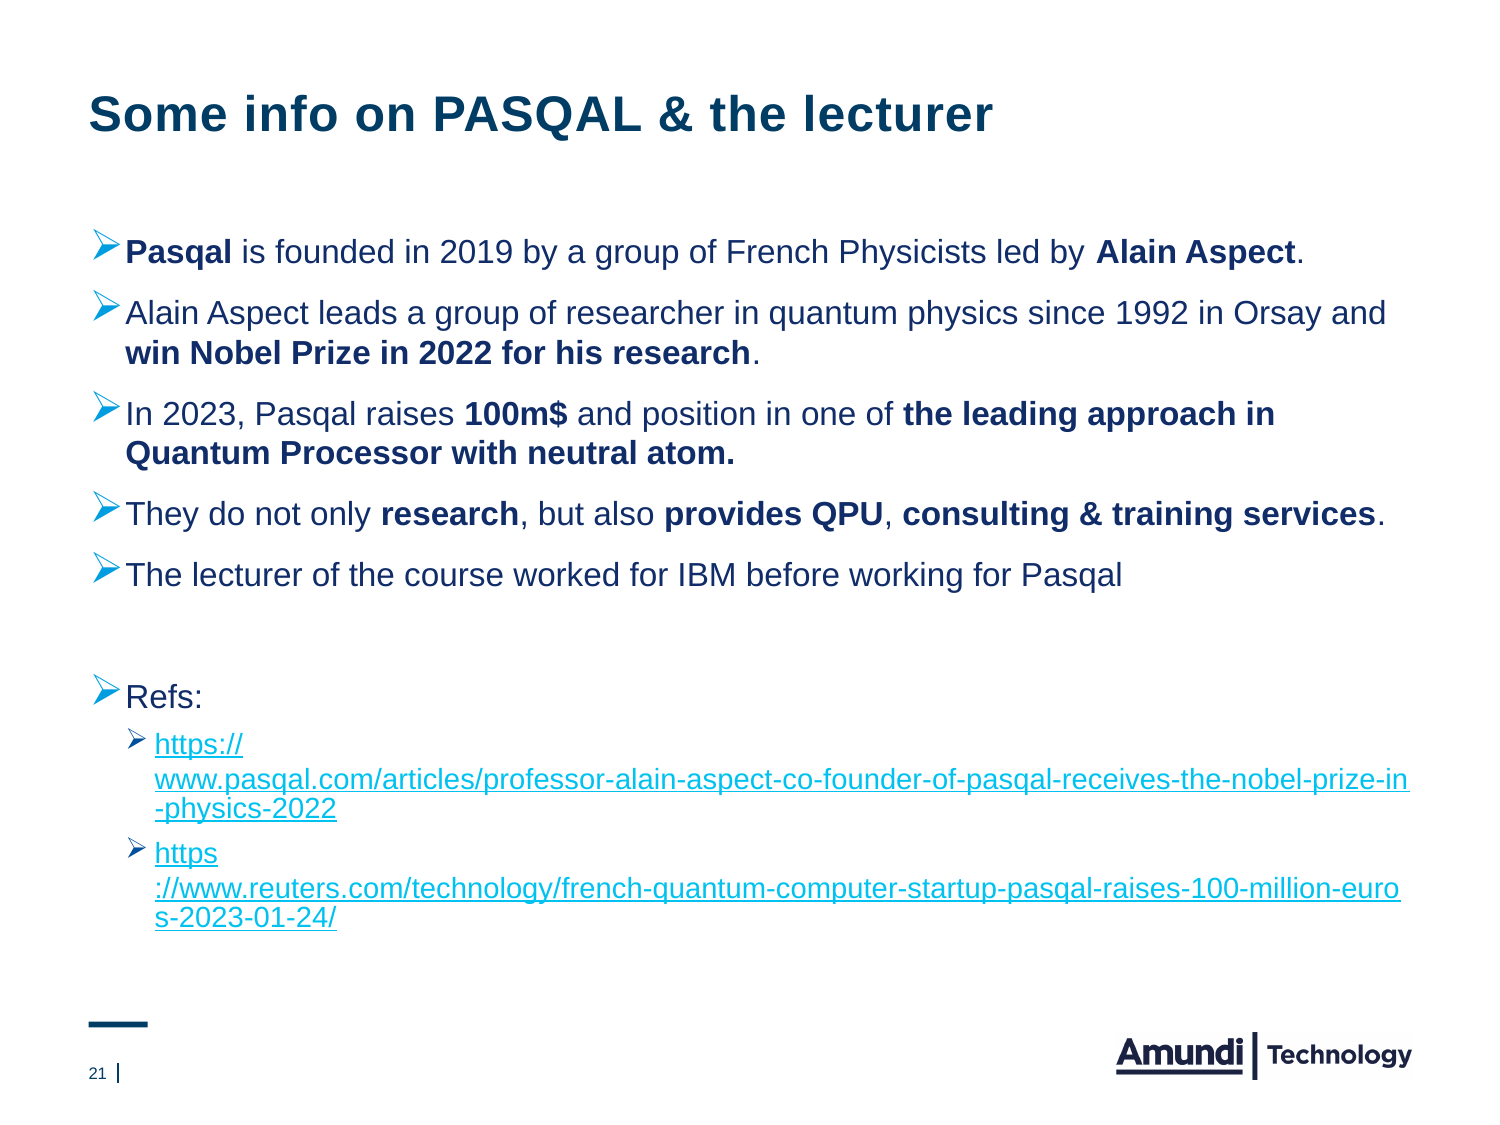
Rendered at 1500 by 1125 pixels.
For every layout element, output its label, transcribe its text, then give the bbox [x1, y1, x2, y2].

picture [1116, 1032, 1412, 1080]
list Pasqal is founded in 2019 by a group of French Physicists led by Alain Aspect. Alain Aspect leads a group of researcher in quantum physics since 1992 in Orsay and win Nobel Prize in 2022 for his research. In 2023, Pasqal raises 100m$ and position in one of the leading approach in Quantum Processor with neutral atom. They do not only research, but also provides QPU, consulting & training services. The lecturer of the course worked for IBM before working for Pasqal Refs: https://www.pasqal.com/articles/professor-alain-aspect-co-founder-of-pasqal-receives-the-nobel-prize-in-physics-2022 https://www.reuters.com/technology/french-quantum-computer-startup-pasqal-raises-100-million-euros-2023-01-24/ [88, 230, 1412, 886]
title Some info on PASQAL & the lecturer [88, 88, 1412, 153]
slide_number 21 [88, 1062, 119, 1093]
